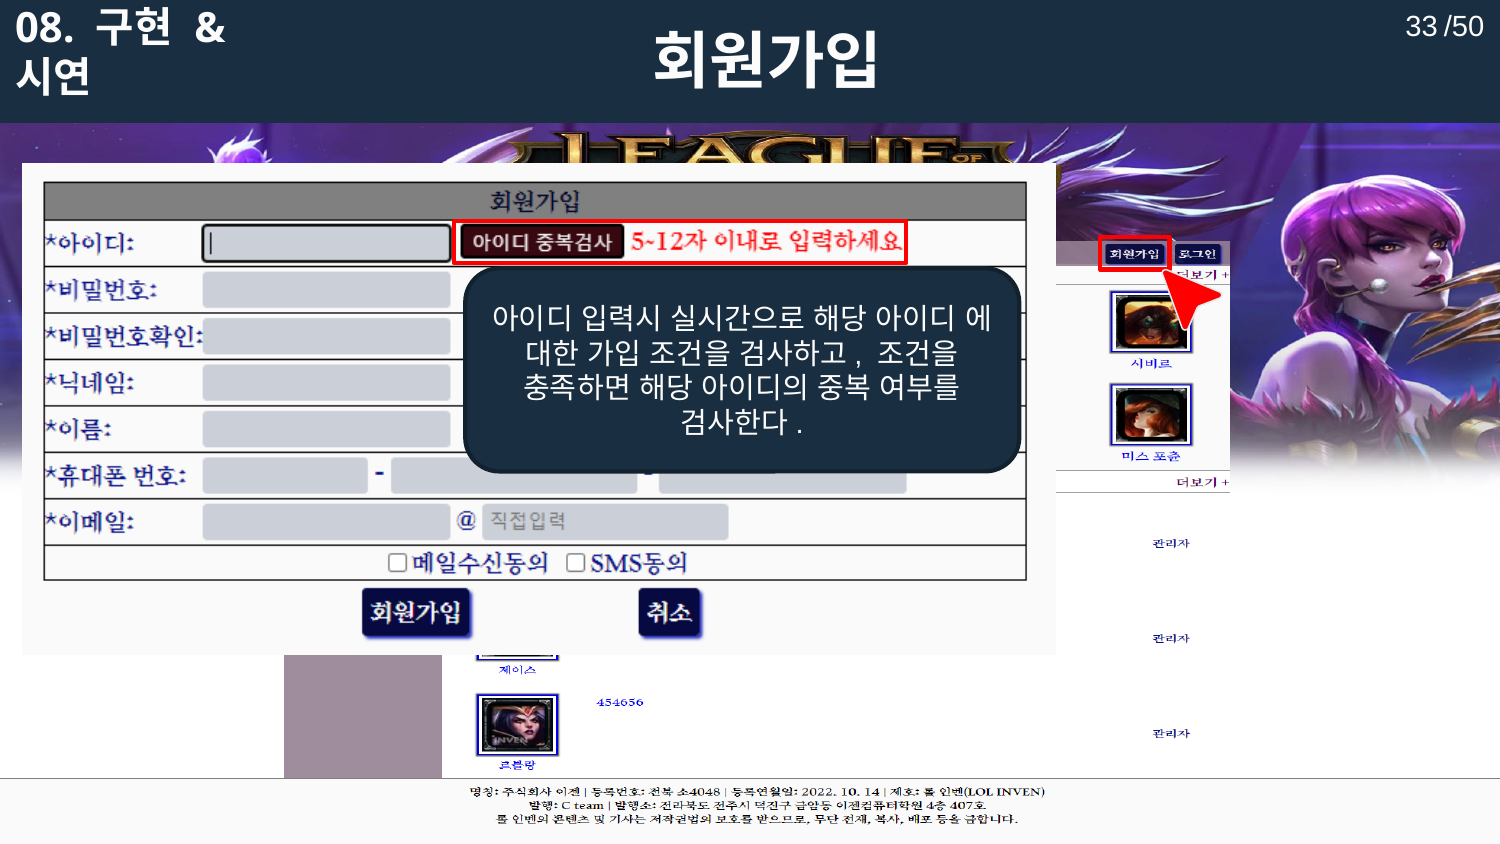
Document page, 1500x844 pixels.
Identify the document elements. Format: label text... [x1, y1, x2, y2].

picture [0, 122, 1500, 844]
text_box 33 [1381, 0, 1428, 60]
text_box /50 [1428, 0, 1500, 60]
text_box 회원가입 [565, 15, 969, 103]
text_box 08. 구현 & 시연 [0, 0, 321, 108]
